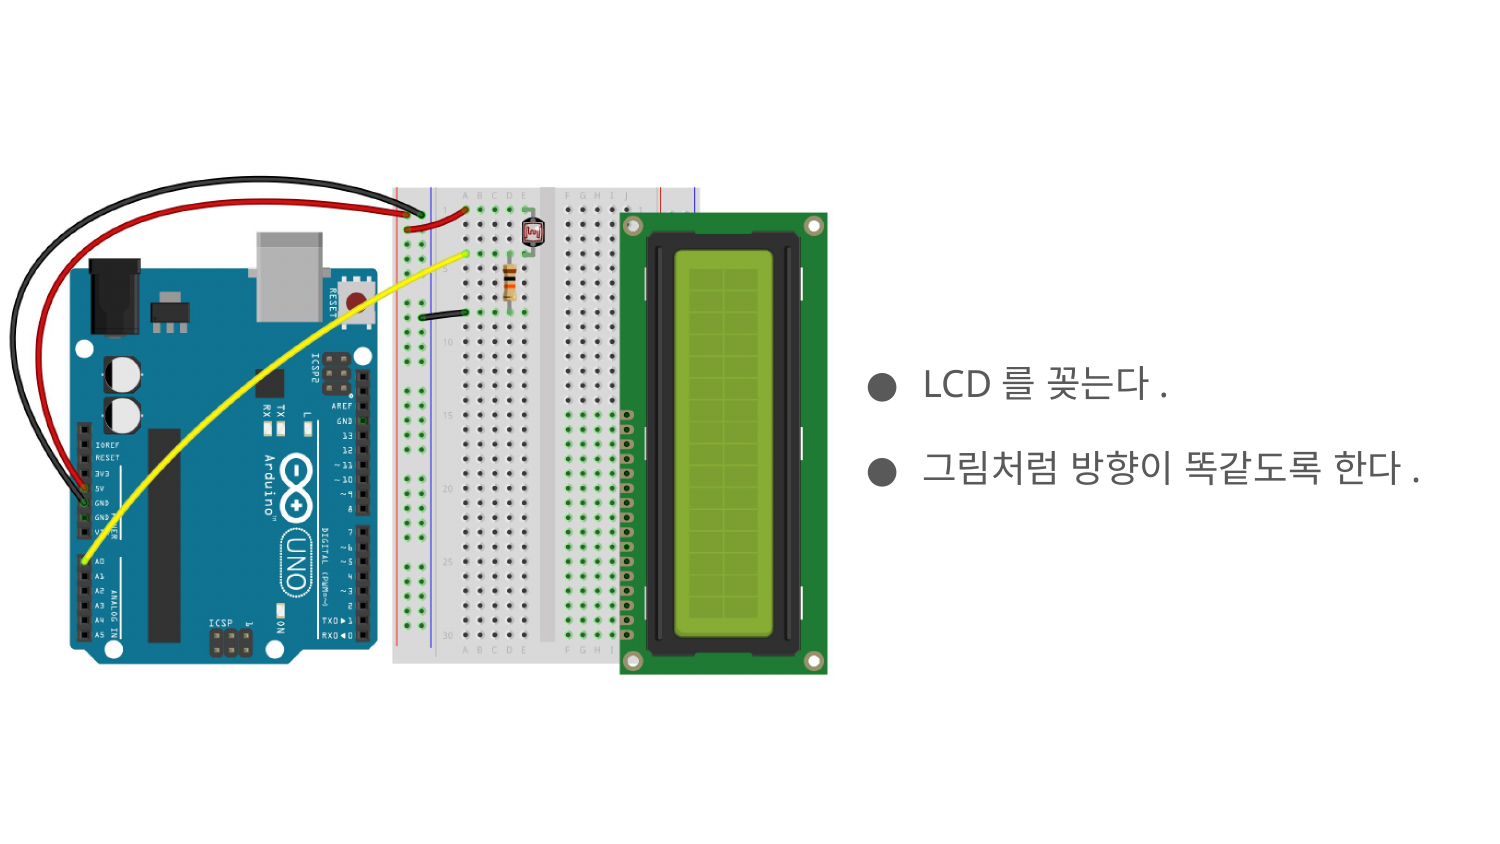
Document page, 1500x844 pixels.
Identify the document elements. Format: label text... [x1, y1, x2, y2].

picture [0, 162, 833, 681]
list LCD를 꽂는다. 그림처럼 방향이 똑같도록 한다. [832, 0, 1500, 844]
